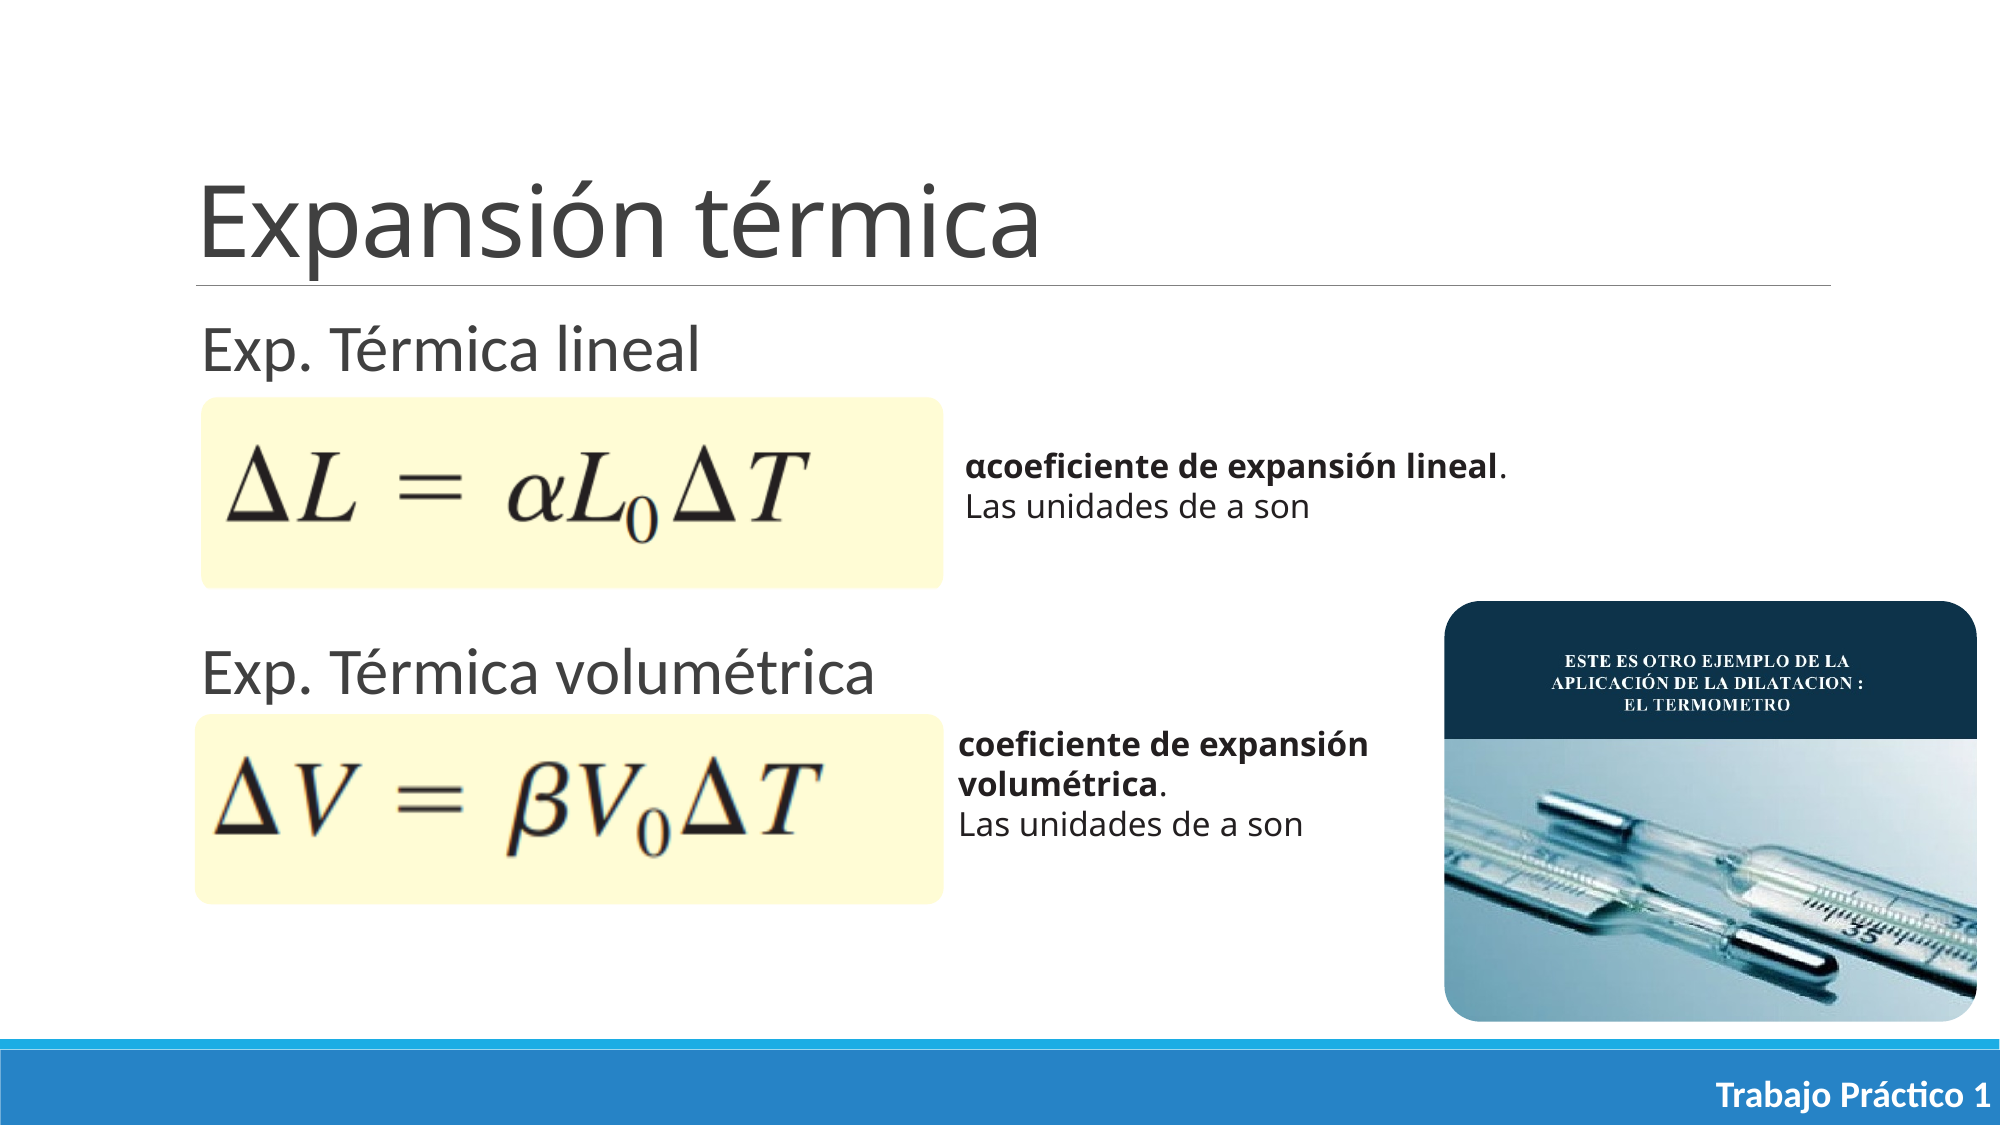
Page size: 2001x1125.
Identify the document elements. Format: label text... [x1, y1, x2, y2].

picture [200, 396, 944, 593]
picture [1443, 600, 1978, 1023]
list Exp. Térmica lineal Exp. Térmica volumétrica [201, 306, 1439, 966]
text_box Trabajo Práctico 1 [1701, 1062, 2000, 1122]
title Expansión térmica [180, 47, 1830, 285]
picture [194, 713, 945, 905]
